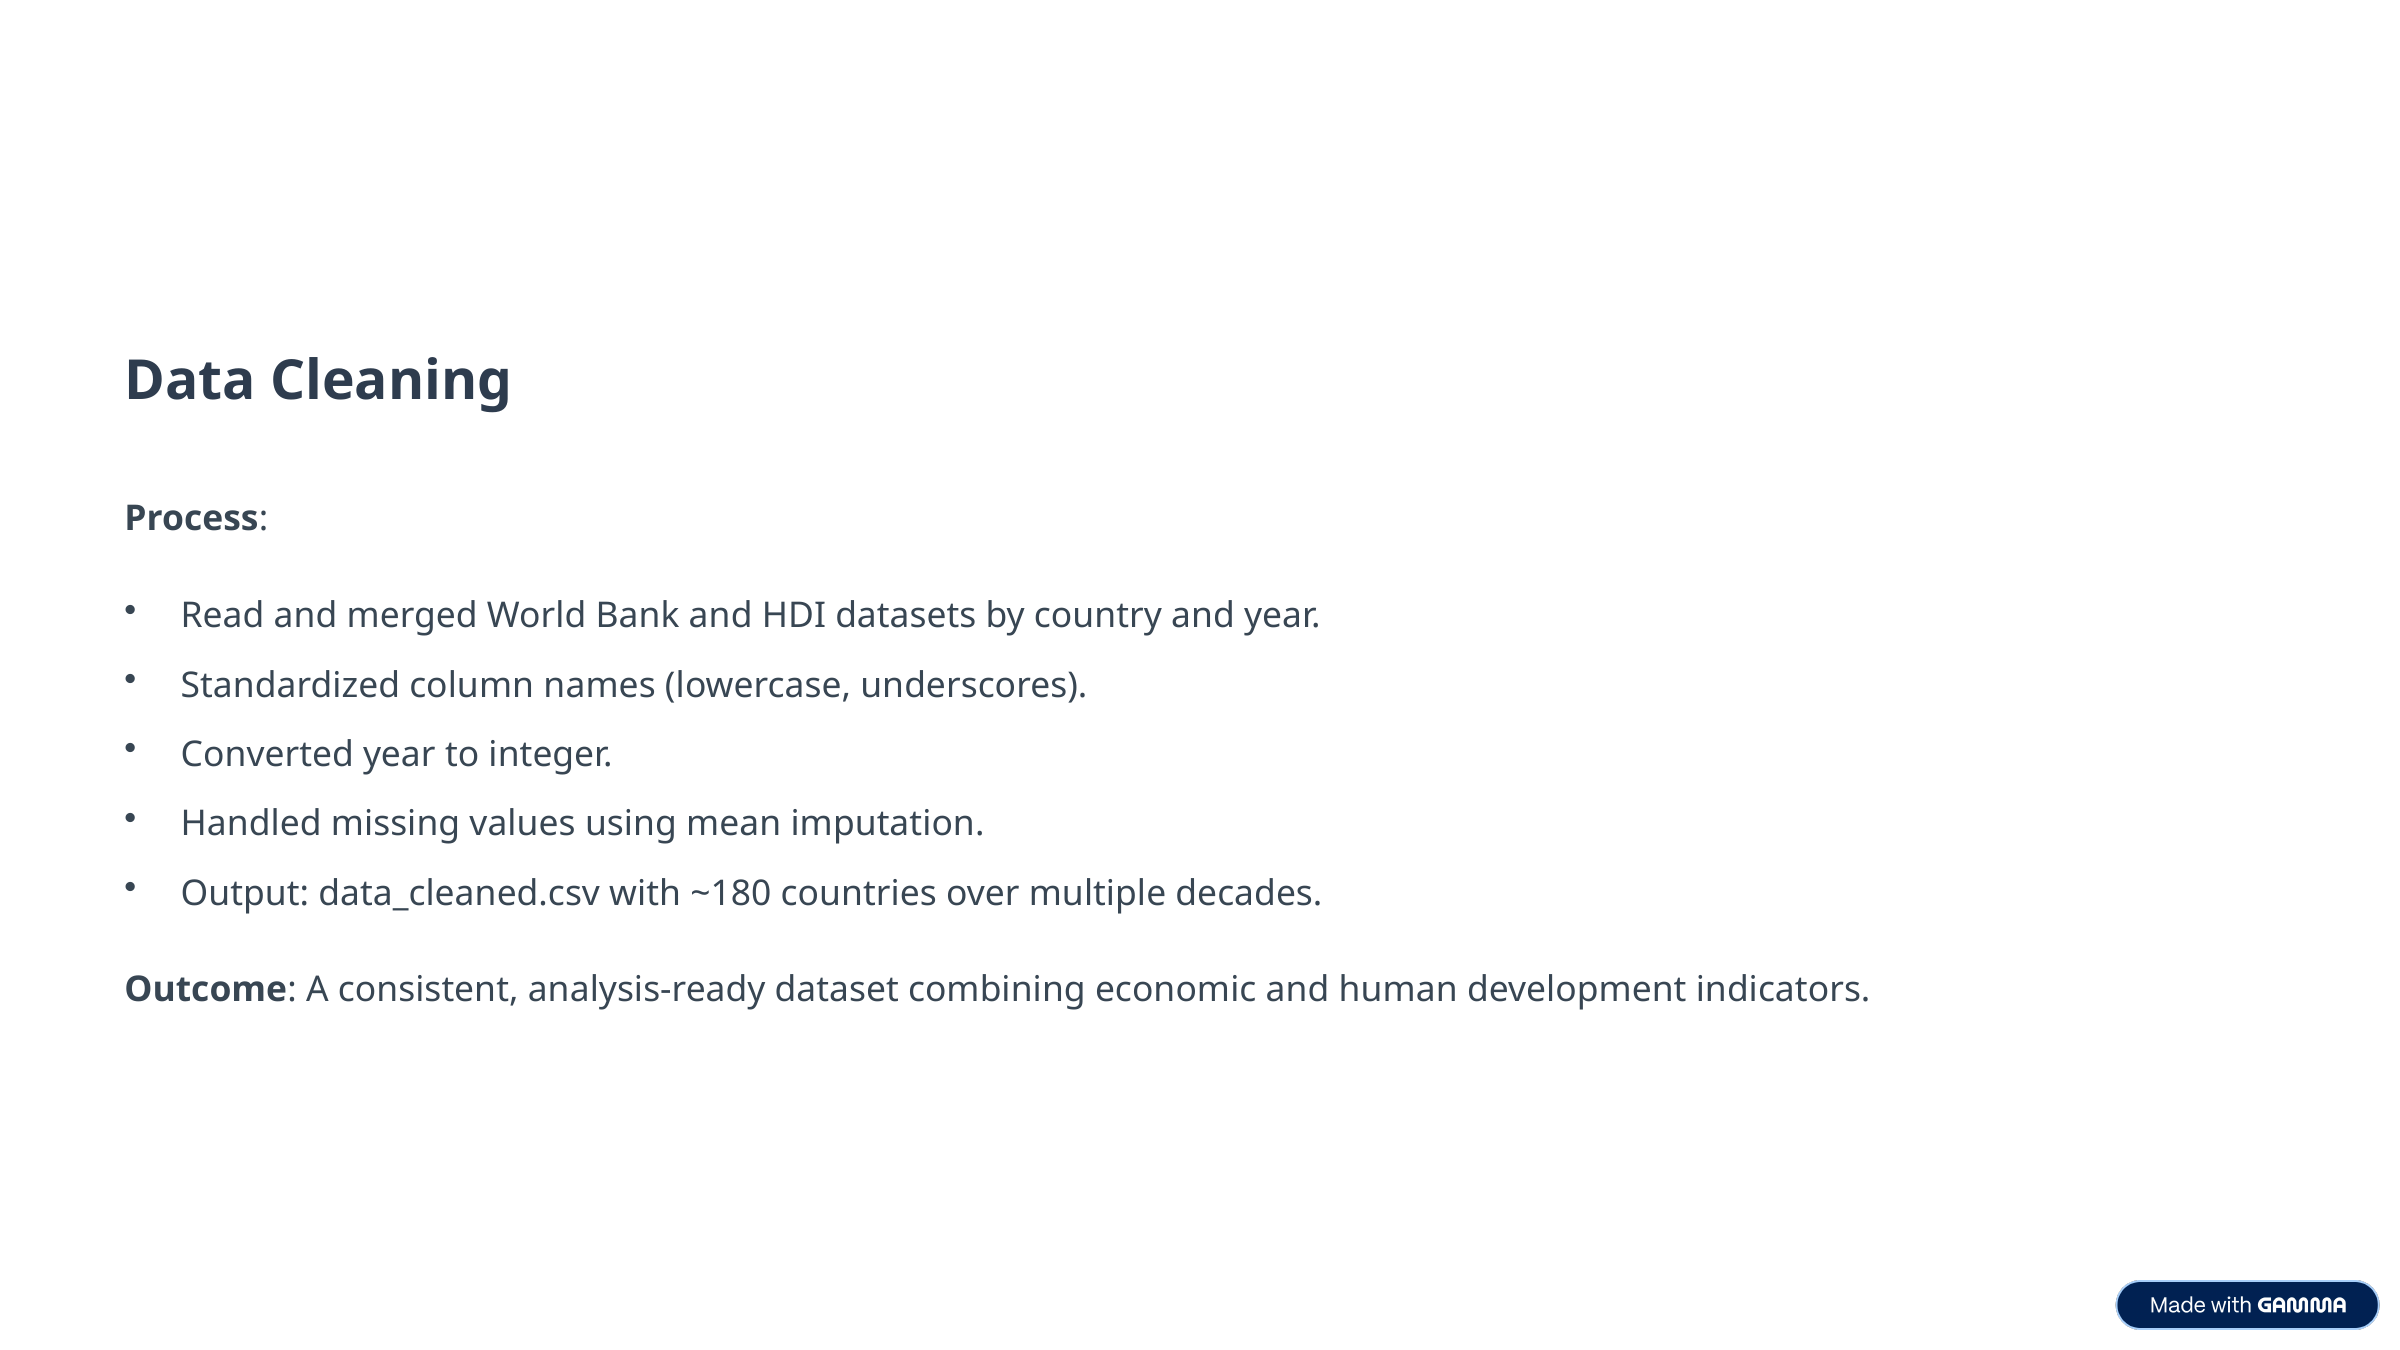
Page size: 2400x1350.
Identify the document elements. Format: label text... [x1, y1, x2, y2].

text_box Converted year to integer. [124, 717, 2276, 774]
text_box Outcome: A consistent, analysis-ready dataset combining economic and human development indicators. [124, 952, 2276, 1010]
text_box Output: data_cleaned.csv with ~180 countries over multiple decades. [124, 855, 2276, 913]
text_box Process: [124, 481, 2276, 539]
text_box Handled missing values using mean imputation. [124, 786, 2276, 844]
picture [2106, 1271, 2389, 1339]
text_box Data Cleaning [124, 340, 686, 411]
text_box Read and merged World Bank and HDI datasets by country and year. [124, 578, 2276, 636]
text_box Standardized column names (lowercase, underscores). [124, 647, 2276, 705]
